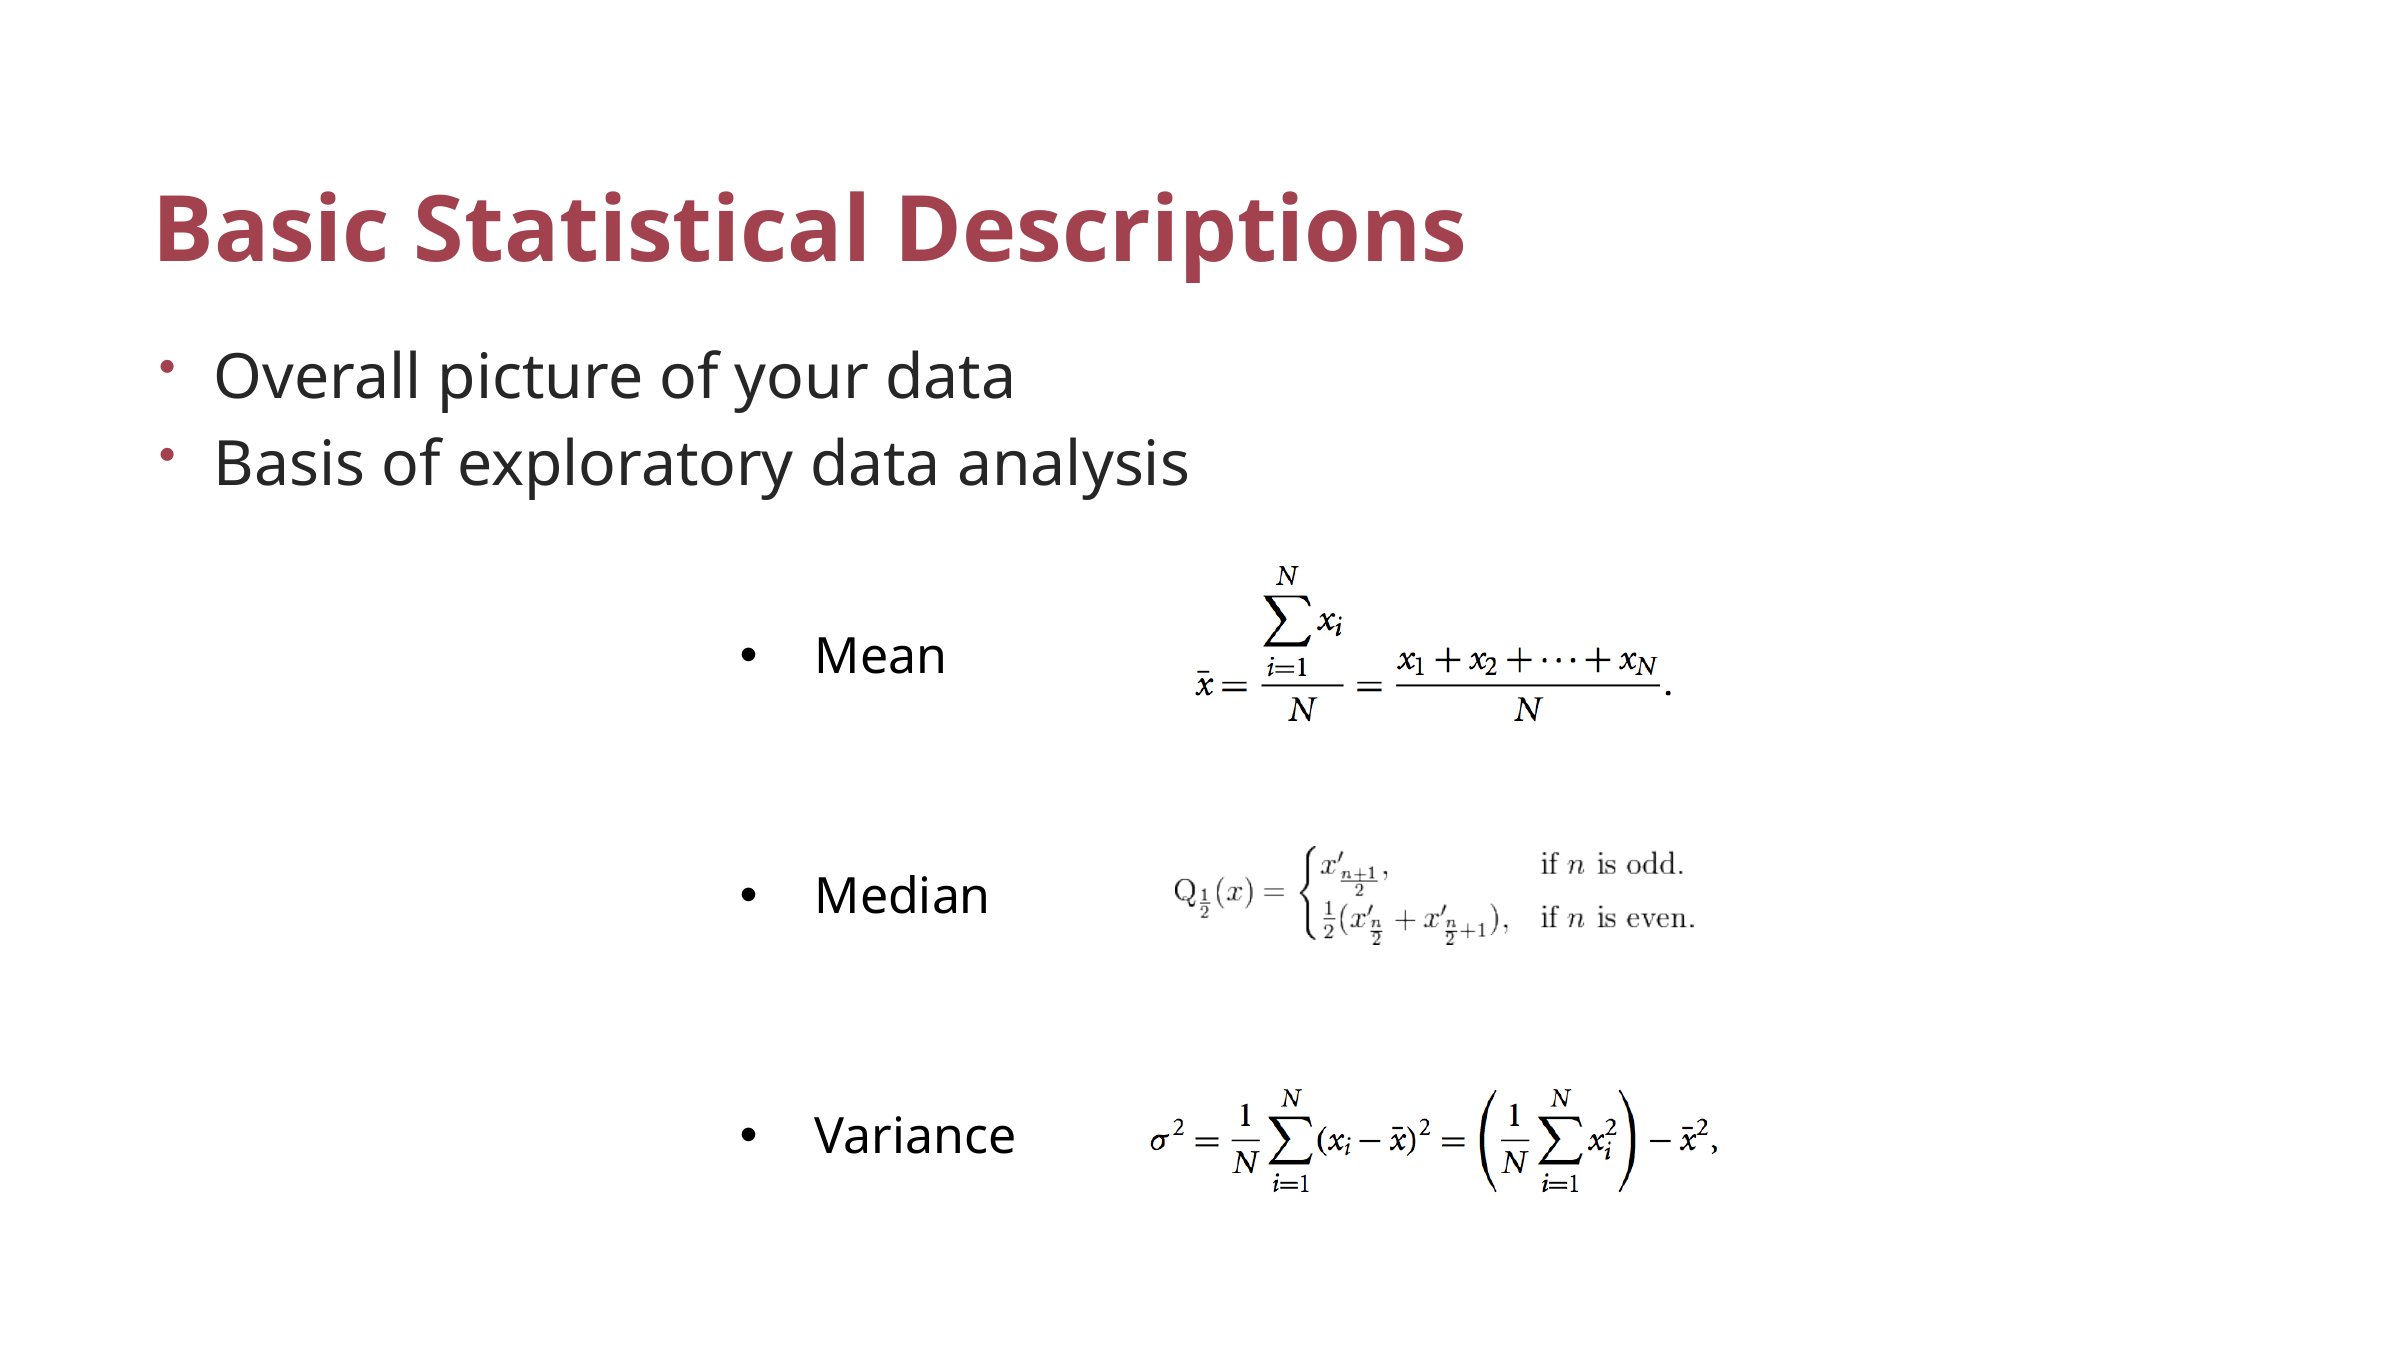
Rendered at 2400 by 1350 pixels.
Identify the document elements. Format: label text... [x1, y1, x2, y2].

title Basic Statistical Descriptions [137, 54, 2263, 288]
list Overall picture of your data Basis of exploratory data analysis [137, 324, 2263, 1200]
picture [1174, 846, 1694, 946]
picture [1134, 1061, 1732, 1212]
text_box Mean Median Variance [724, 616, 1313, 1232]
picture [1174, 534, 1692, 744]
